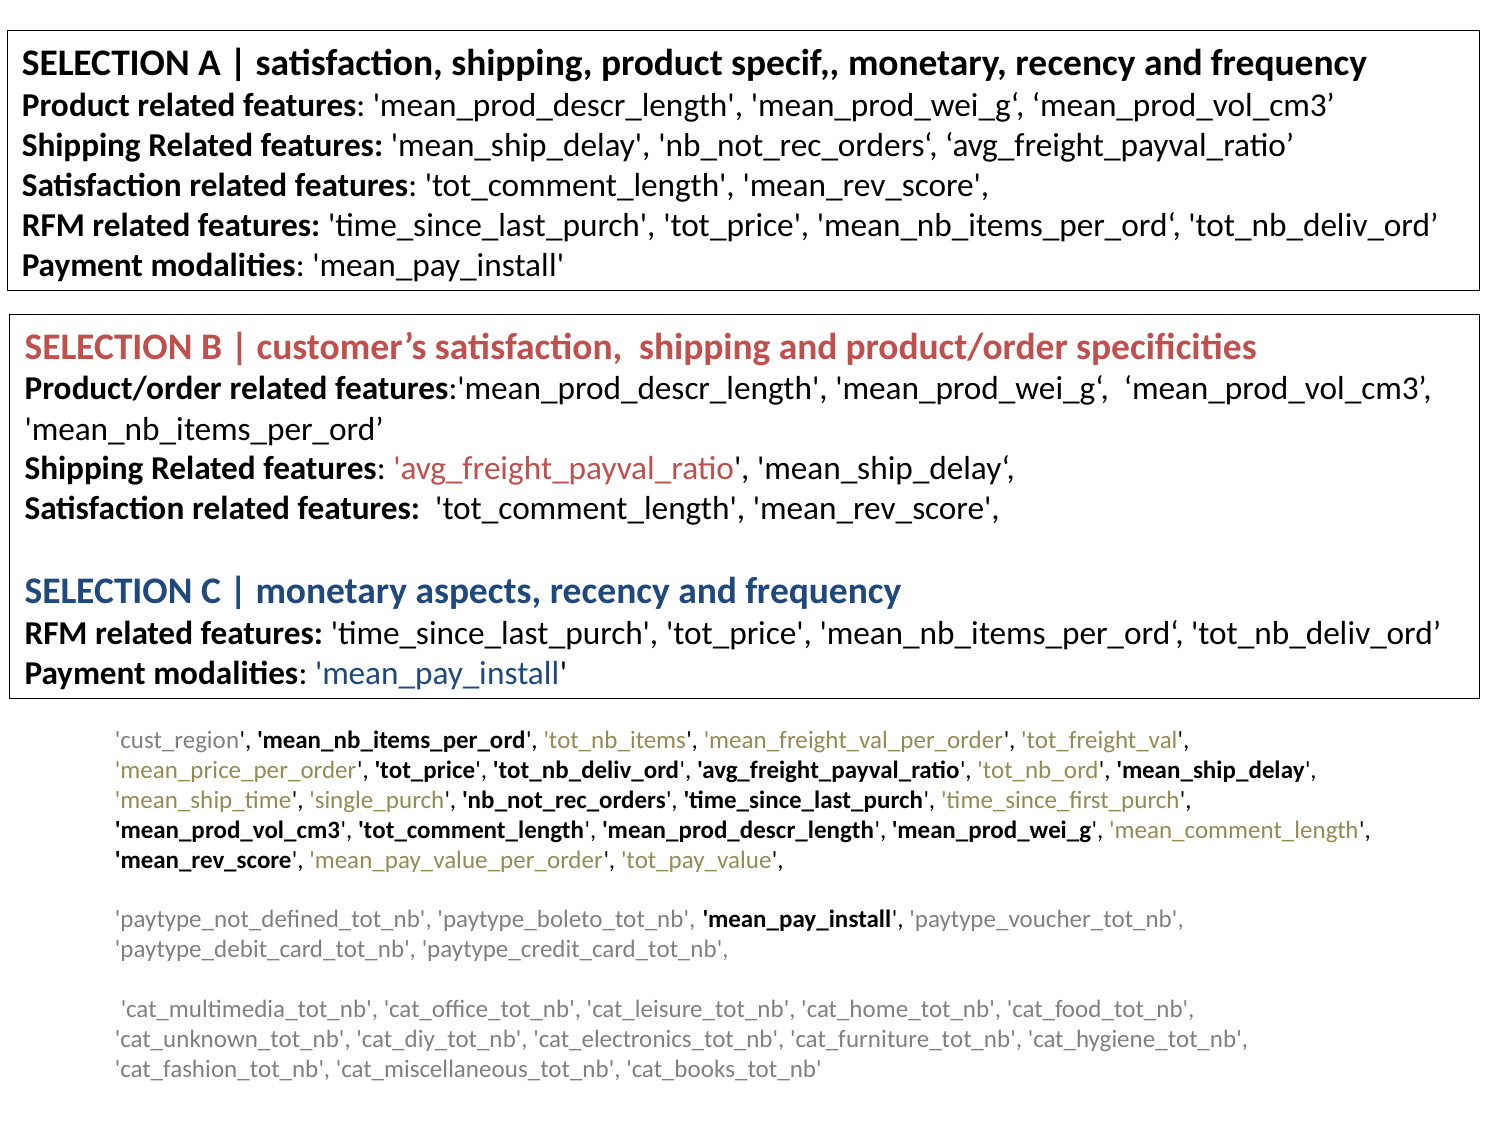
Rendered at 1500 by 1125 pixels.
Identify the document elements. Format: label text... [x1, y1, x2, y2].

text_box SELECTION B | customer’s satisfaction, shipping and product/order specificities Product/order related features:'mean_prod_descr_length', 'mean_prod_wei_g‘, ‘mean_prod_vol_cm3’, 'mean_nb_items_per_ord’ Shipping Related features: 'avg_freight_payval_ratio', 'mean_ship_delay‘, Satisfaction related features: 'tot_comment_length', 'mean_rev_score', SELECTION C | monetary aspects, recency and frequency RFM related features: 'time_since_last_purch', 'tot_price', 'mean_nb_items_per_ord‘, 'tot_nb_deliv_ord’ Payment modalities: 'mean_pay_install' [9, 314, 1480, 699]
text_box SELECTION A | satisfaction, shipping, product specif,, monetary, recency and frequency Product related features: 'mean_prod_descr_length', 'mean_prod_wei_g‘, ‘mean_prod_vol_cm3’ Shipping Related features: 'mean_ship_delay', 'nb_not_rec_orders‘, ‘avg_freight_payval_ratio’ Satisfaction related features: 'tot_comment_length', 'mean_rev_score', RFM related features: 'time_since_last_purch', 'tot_price', 'mean_nb_items_per_ord‘, 'tot_nb_deliv_ord’ Payment modalities: 'mean_pay_install' [7, 30, 1480, 291]
text_box 'cust_region', 'mean_nb_items_per_ord', 'tot_nb_items', 'mean_freight_val_per_order', 'tot_freight_val', 'mean_price_per_order', 'tot_price', 'tot_nb_deliv_ord', 'avg_freight_payval_ratio', 'tot_nb_ord', 'mean_ship_delay', 'mean_ship_time', 'single_purch', 'nb_not_rec_orders', 'time_since_last_purch', 'time_since_first_purch', 'mean_prod_vol_cm3', 'tot_comment_length', 'mean_prod_descr_length', 'mean_prod_wei_g', 'mean_comment_length', 'mean_rev_score', 'mean_pay_value_per_order', 'tot_pay_value', 'paytype_not_defined_tot_nb', 'paytype_boleto_tot_nb', 'mean_pay_install', 'paytype_voucher_tot_nb', 'paytype_debit_card_tot_nb', 'paytype_credit_card_tot_nb', 'cat_multimedia_tot_nb', 'cat_office_tot_nb', 'cat_leisure_tot_nb', 'cat_home_tot_nb', 'cat_food_tot_nb', 'cat_unknown_tot_nb', 'cat_diy_tot_nb', 'cat_electronics_tot_nb', 'cat_furniture_tot_nb', 'cat_hygiene_tot_nb', 'cat_fashion_tot_nb', 'cat_miscellaneous_tot_nb', 'cat_books_tot_nb' [100, 715, 1447, 1090]
